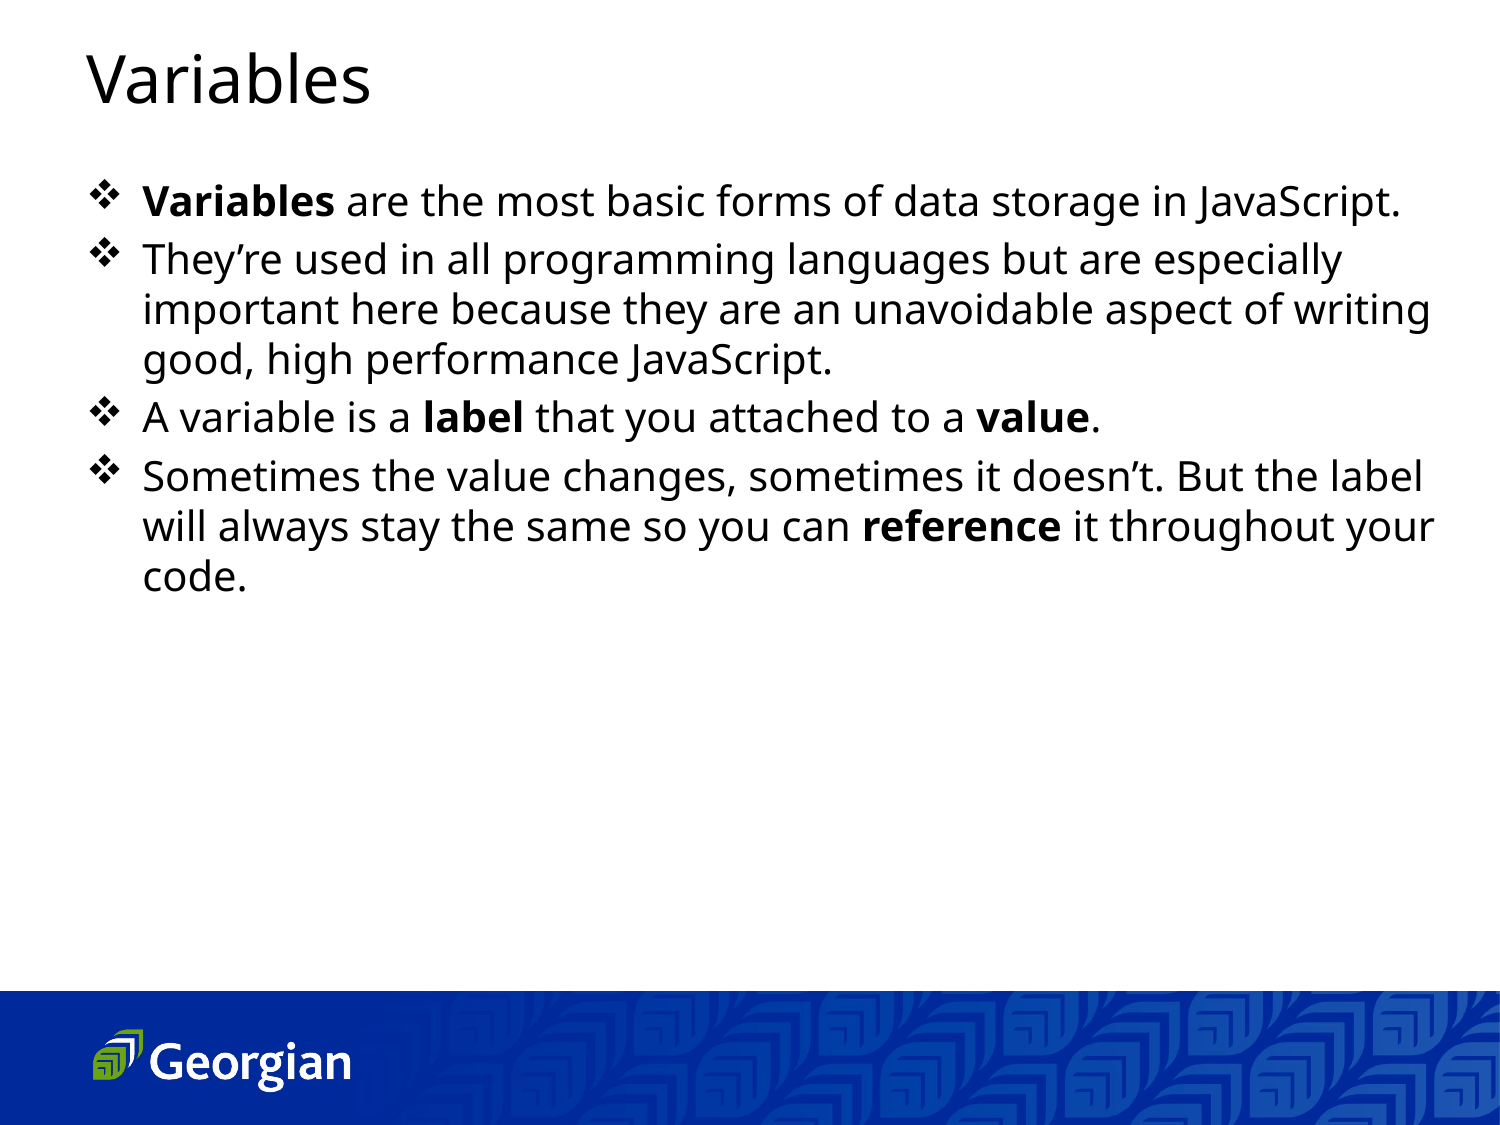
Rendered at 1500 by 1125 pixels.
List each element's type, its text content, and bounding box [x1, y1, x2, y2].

list Variables [71, 22, 1457, 146]
list Variables are the most basic forms of data storage in JavaScript. They’re used in all programming languages but are especially important here because they are an unavoidable aspect of writing good, high performance JavaScript. A variable is a label that you attached to a value. Sometimes the value changes, sometimes it doesn’t. But the label will always stay the same so you can reference it throughout your code. [71, 166, 1457, 984]
picture [0, 991, 1500, 1125]
